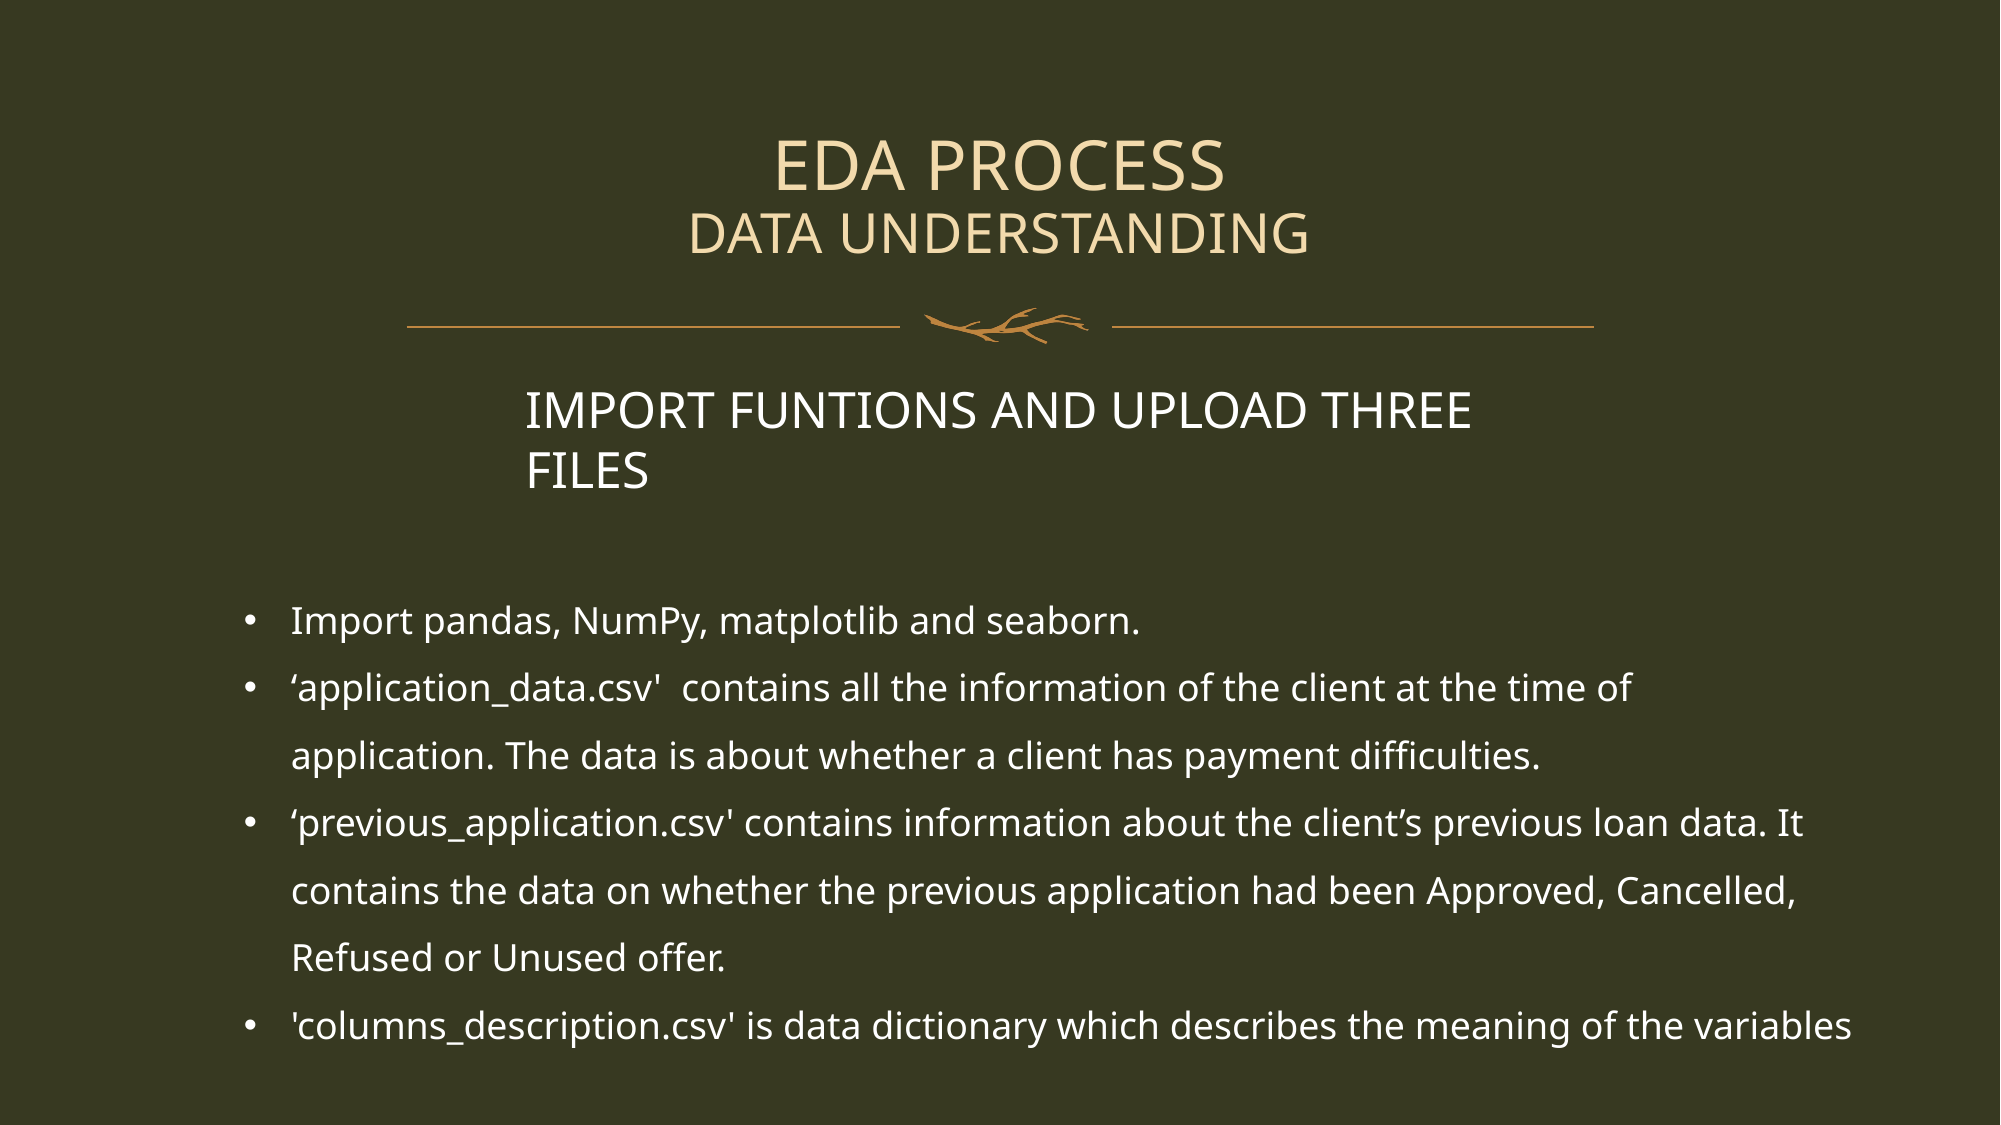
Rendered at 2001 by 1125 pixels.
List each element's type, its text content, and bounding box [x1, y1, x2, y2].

title EDA PROCESS DATA UNDERSTANDING [74, 123, 1926, 273]
text_box Import pandas, NumPy, matplotlib and seaborn. ‘application_data.csv' contains all the information of the client at the time of application. The data is about whether a client has payment difficulties. ‘previous_application.csv' contains information about the client’s previous loan data. It contains the data on whether the previous application had been Approved, Cancelled, Refused or Unused offer. 'columns_description.csv' is data dictionary which describes the meaning of the variables [229, 566, 1909, 1099]
picture [925, 273, 1088, 371]
text_box IMPORT FUNTIONS AND UPLOAD THREE FILES [510, 371, 1571, 566]
